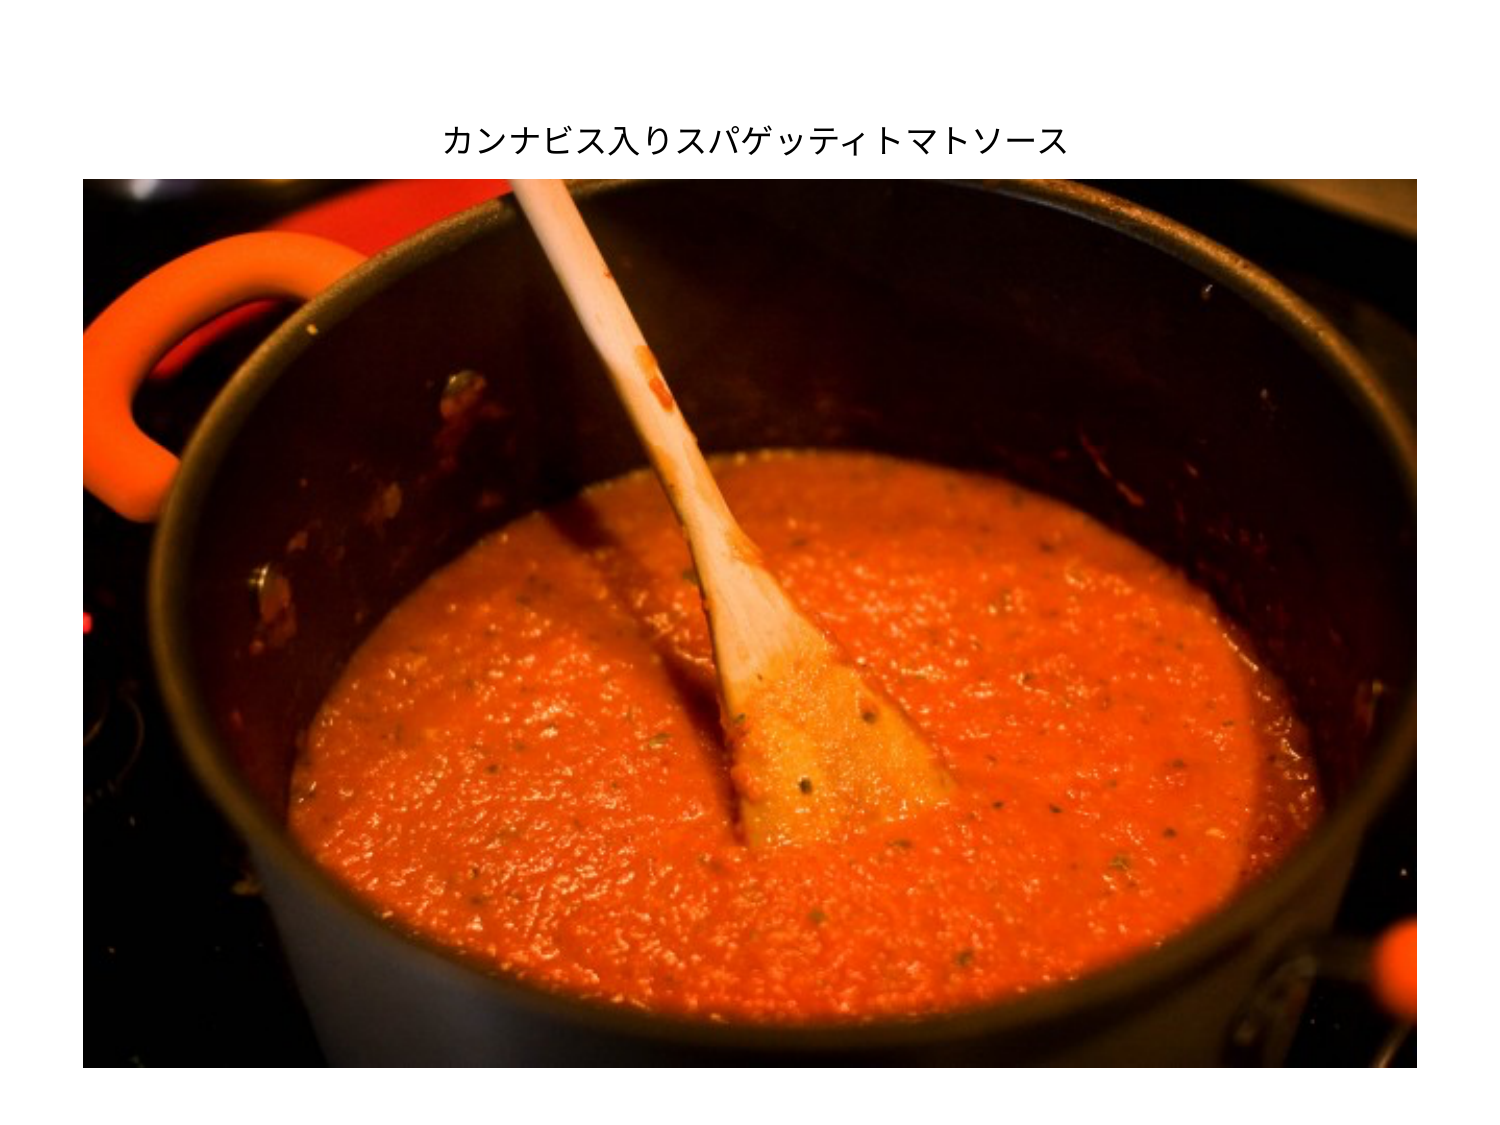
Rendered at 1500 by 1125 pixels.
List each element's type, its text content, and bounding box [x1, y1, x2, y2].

text_box カンナビス入りスパゲッティトマトソース [403, 112, 1109, 168]
picture [83, 179, 1417, 1068]
